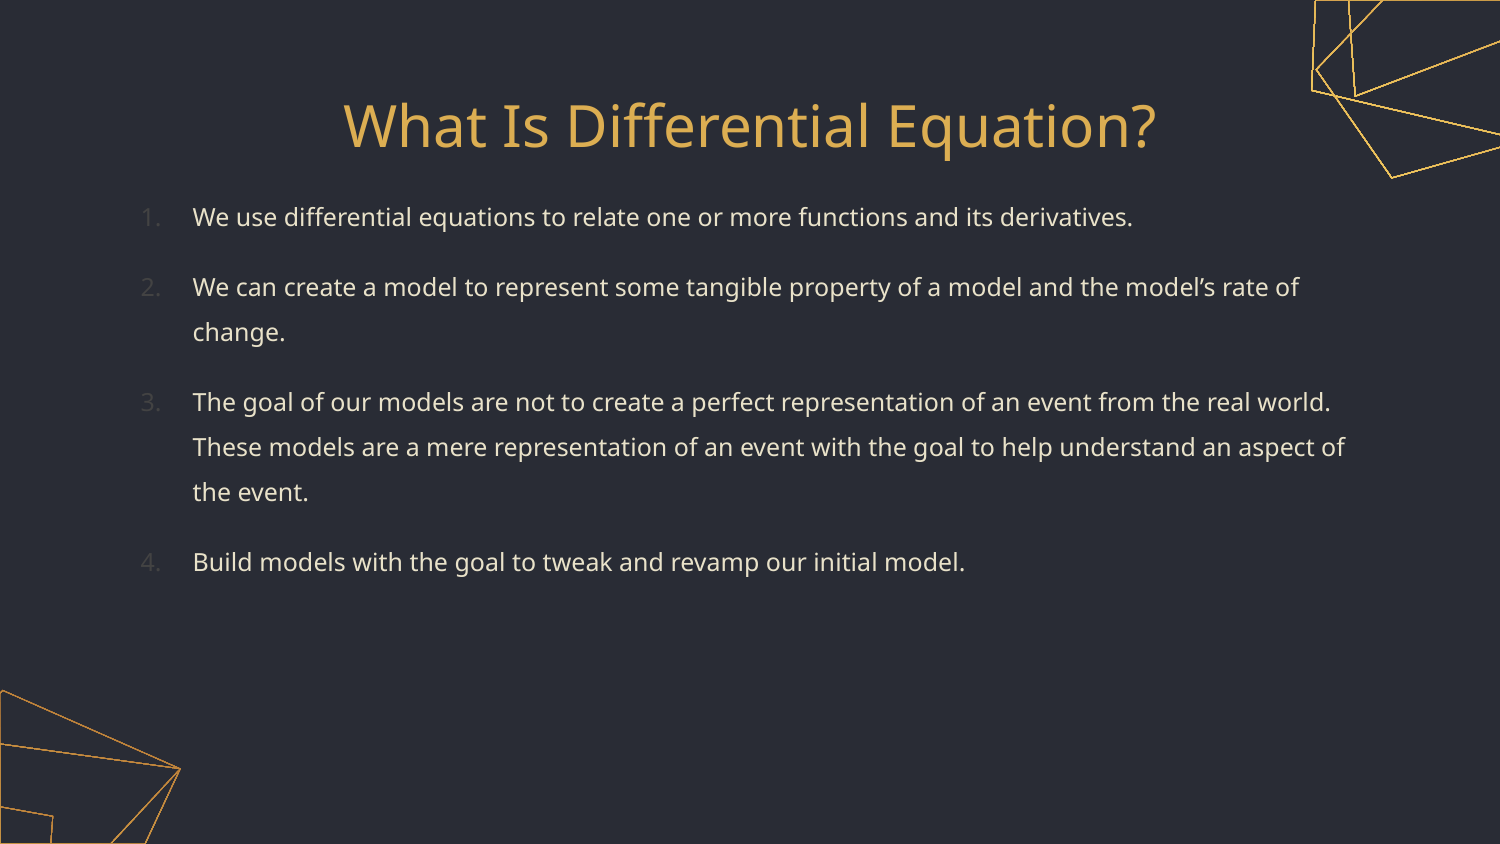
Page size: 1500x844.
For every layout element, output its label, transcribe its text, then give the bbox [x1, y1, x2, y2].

title What Is Differential Equation? [327, 88, 1173, 160]
subtitle We use differential equations to relate one or more functions and its derivatives. We can create a model to represent some tangible property of a model and the model’s rate of change. The goal of our models are not to create a perfect representation of an event from the real world. These models are a mere representation of an event with the goal to help understand an aspect of the event. Build models with the goal to tweak and revamp our initial model. [102, 171, 1365, 751]
